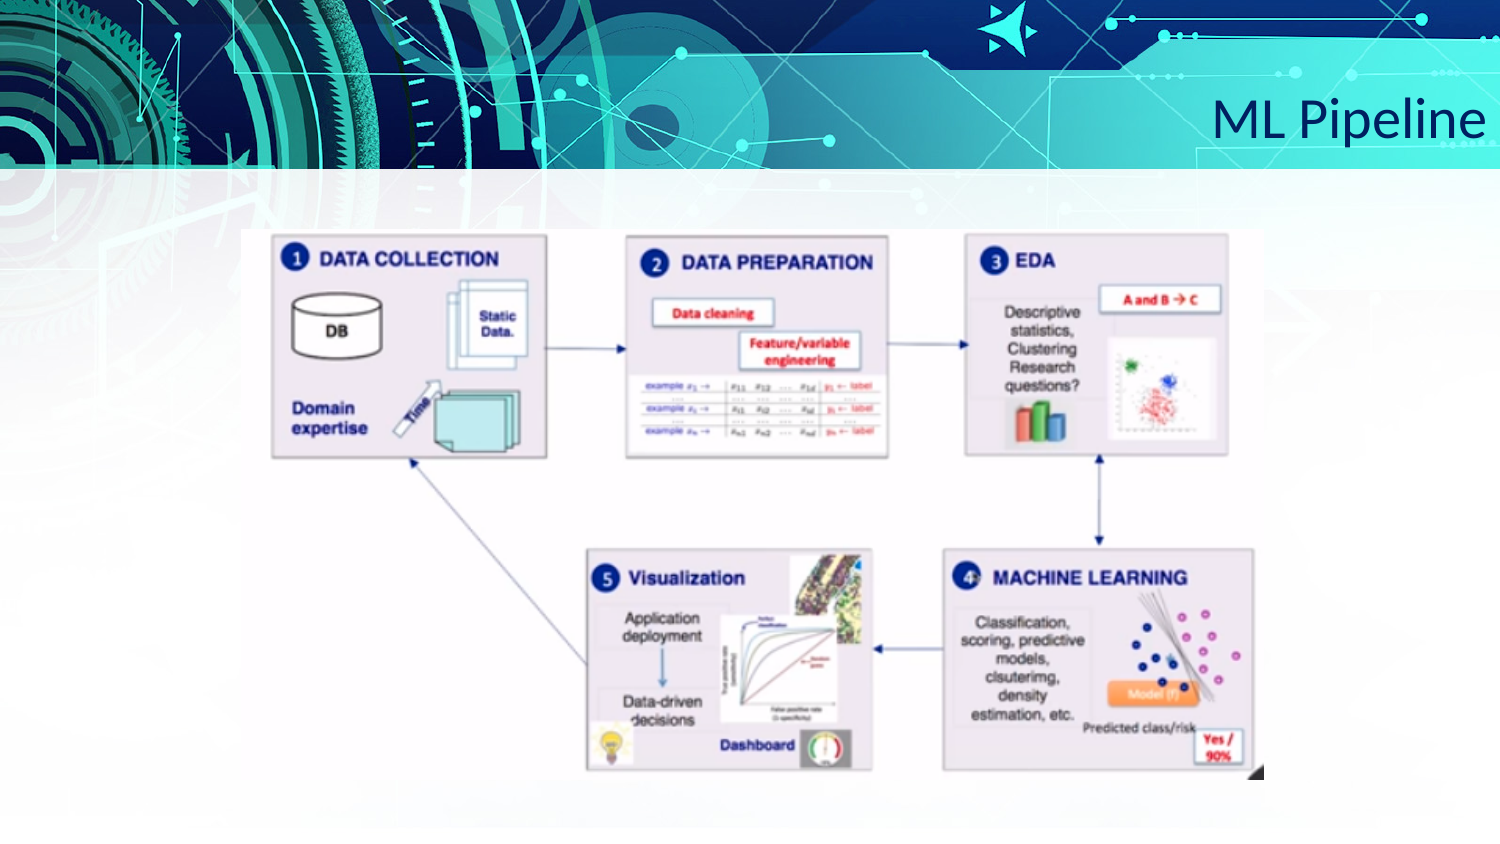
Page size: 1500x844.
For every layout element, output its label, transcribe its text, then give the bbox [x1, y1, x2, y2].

picture [0, 0, 1500, 844]
text_box ML Pipeline [150, 65, 1500, 165]
